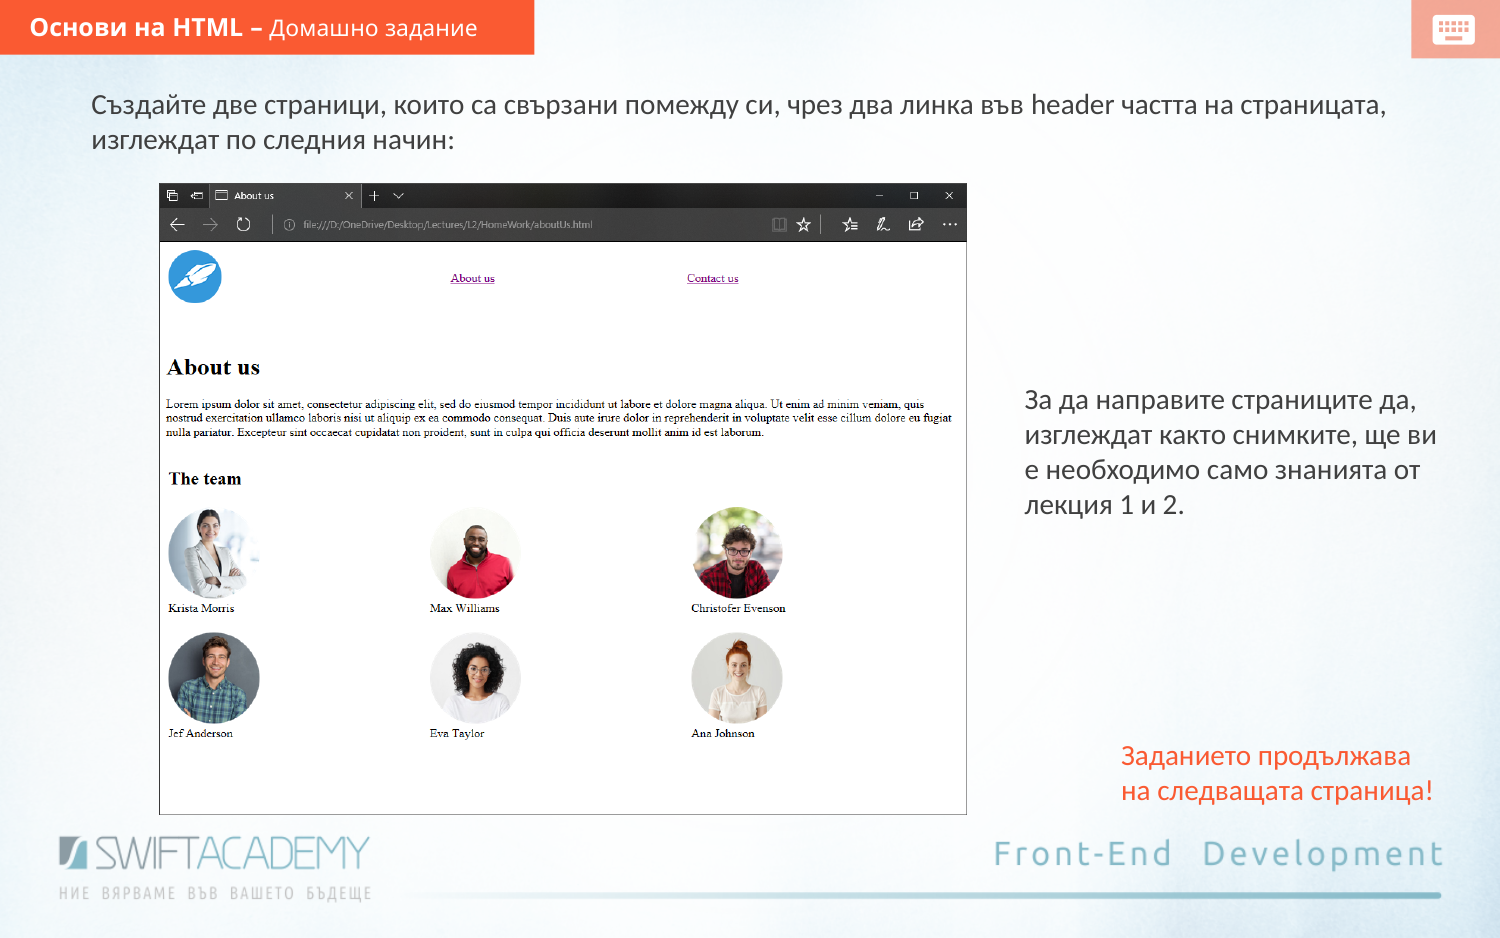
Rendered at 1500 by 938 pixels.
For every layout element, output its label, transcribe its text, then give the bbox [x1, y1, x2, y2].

text_box [1410, 0, 1500, 59]
text_box Създайте две страници, които са свързани помежду си, чрез два линка във header частта на страницата, изглеждат по следния начин: [76, 78, 1436, 163]
text_box За да направите страниците да, изглеждат както снимките, ще ви е необходимо само знанията от лекция 1 и 2. [1009, 373, 1461, 528]
picture [1428, 4, 1479, 55]
text_box Основи на HTML – Домашно задание [14, 4, 550, 49]
text_box Заданието продължава на следващата страница! [1106, 728, 1461, 814]
picture [159, 183, 967, 815]
text_box [0, 0, 535, 56]
